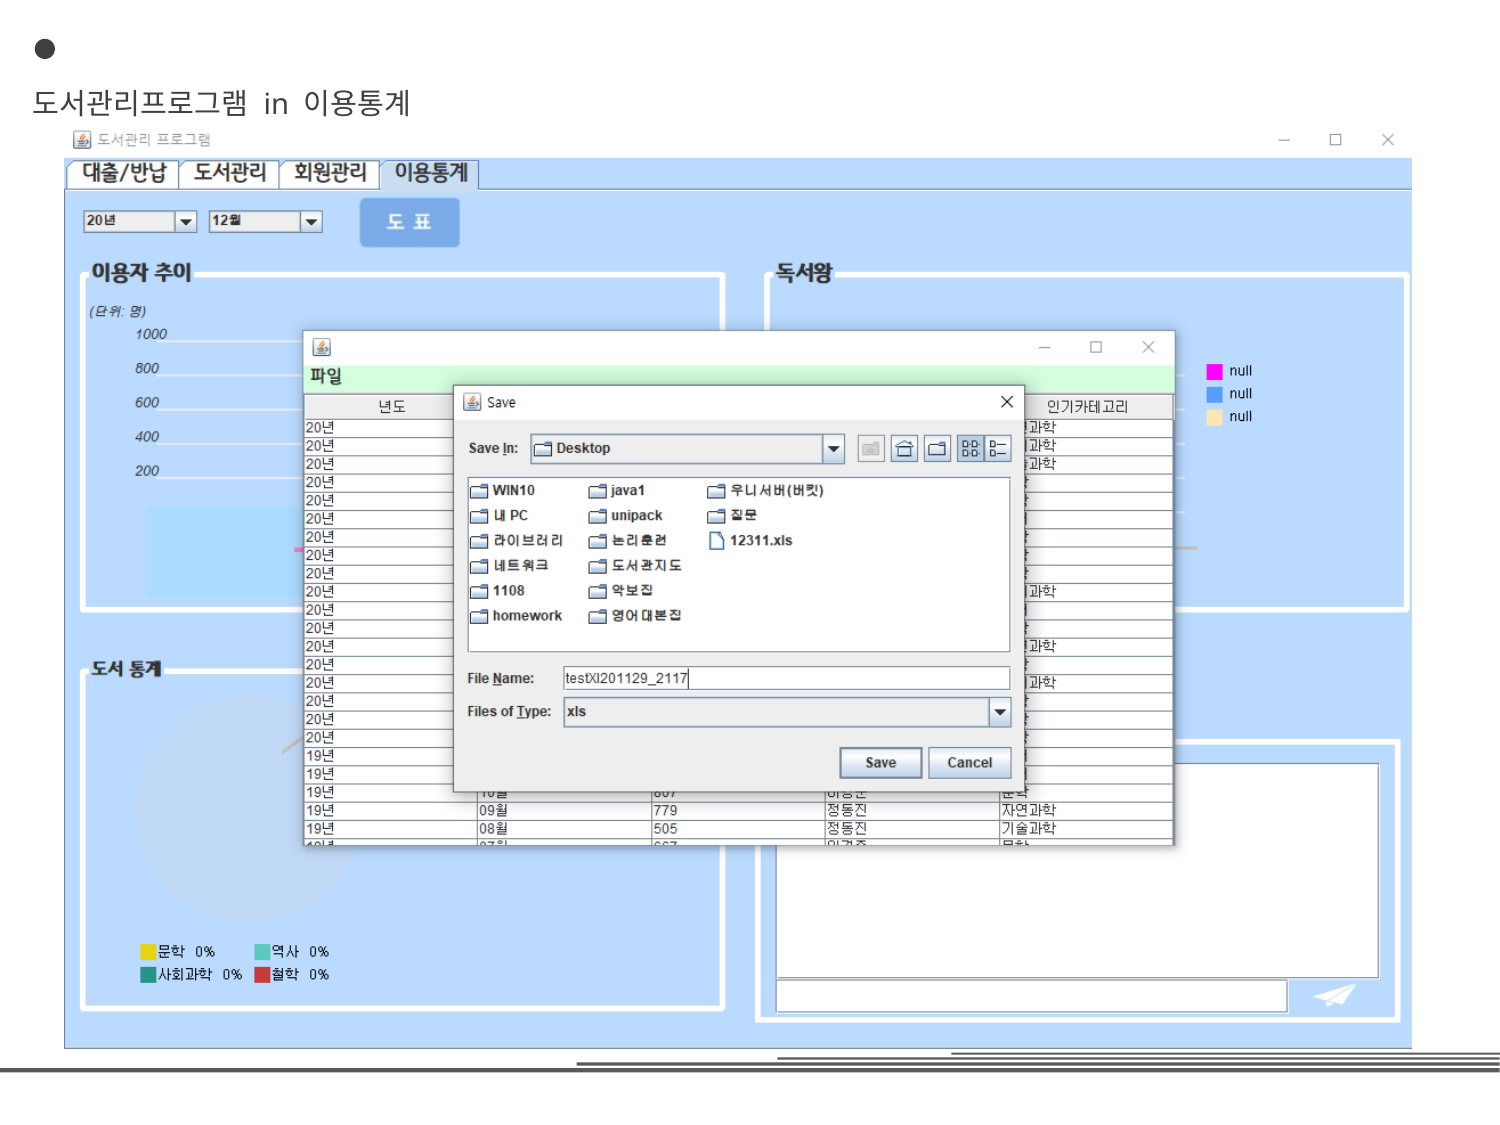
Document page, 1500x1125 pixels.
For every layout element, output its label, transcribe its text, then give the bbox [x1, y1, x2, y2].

picture [64, 125, 1412, 1050]
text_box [0, 1052, 1500, 1073]
text_box [32, 36, 57, 62]
text_box 도서관리프로그램 in 이용통계 [17, 78, 431, 128]
